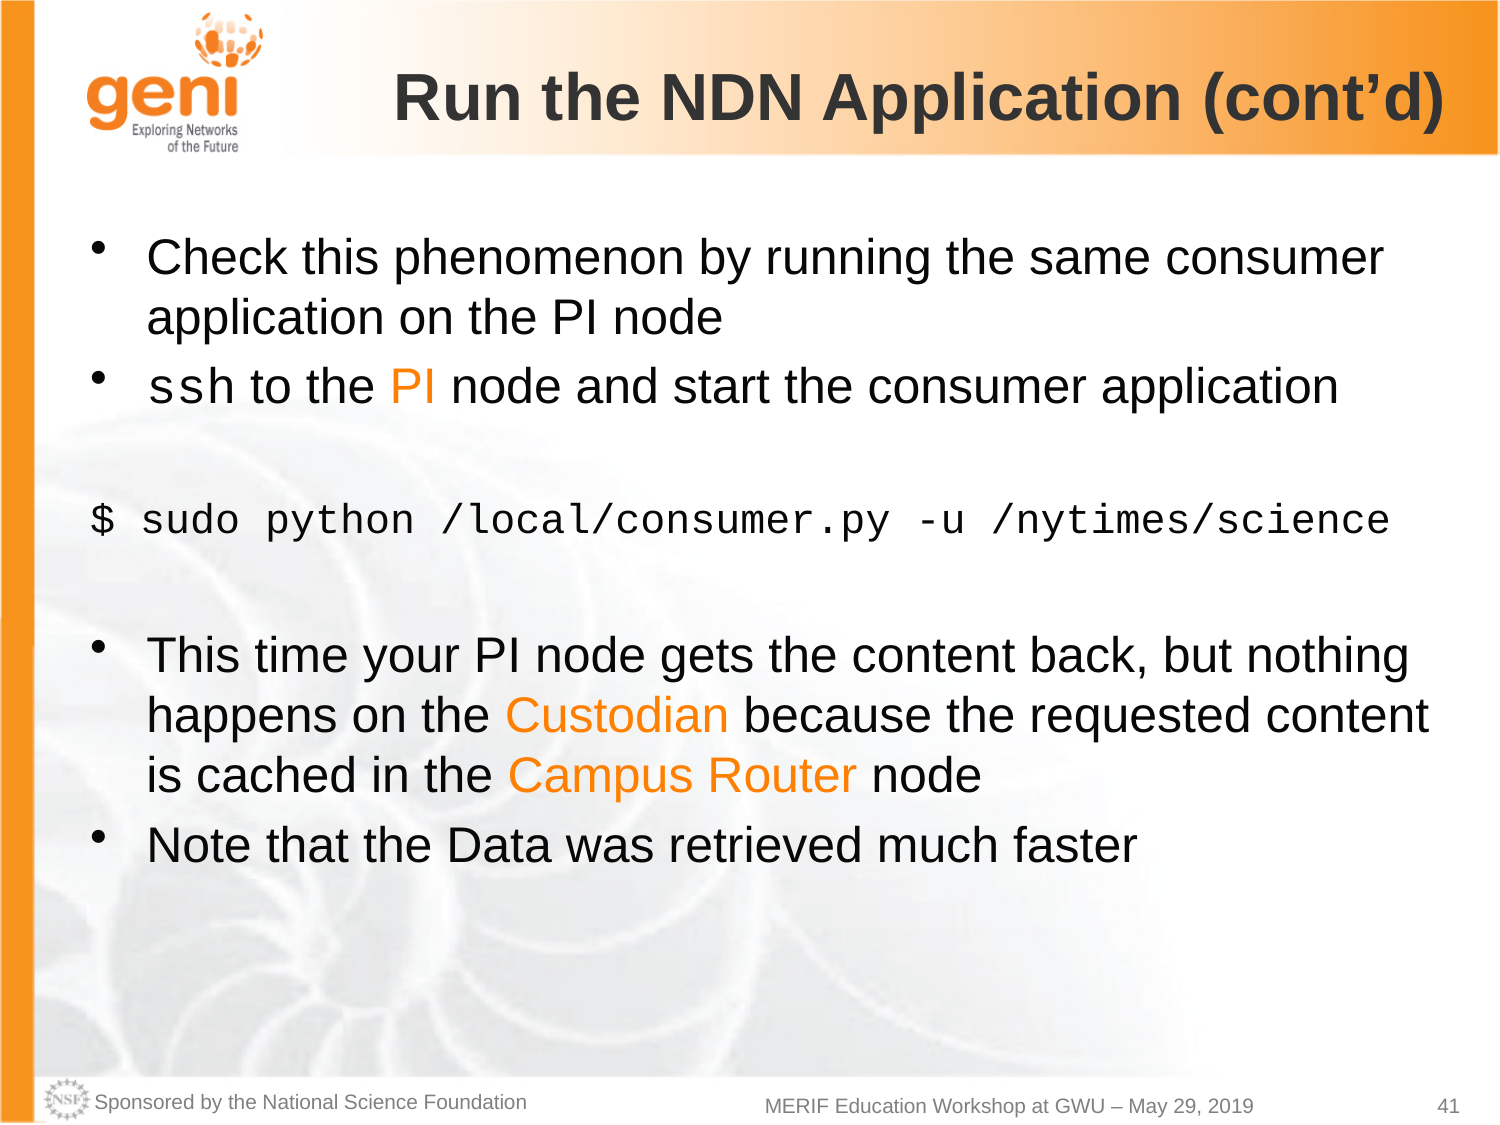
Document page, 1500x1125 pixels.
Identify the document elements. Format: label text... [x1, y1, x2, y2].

title Run the NDN Application (cont’d) [112, 0, 1463, 188]
list Check this phenomenon by running the same consumer application on the PI node ssh to the PI node and start the consumer application $ sudo python /local/consumer.py -u /nytimes/science This time your PI node gets the content back, but nothing happens on the Custodian because the requested content is cached in the Campus Router node Note that the Data was retrieved much faster [74, 216, 1463, 1020]
picture [0, 0, 1500, 1125]
